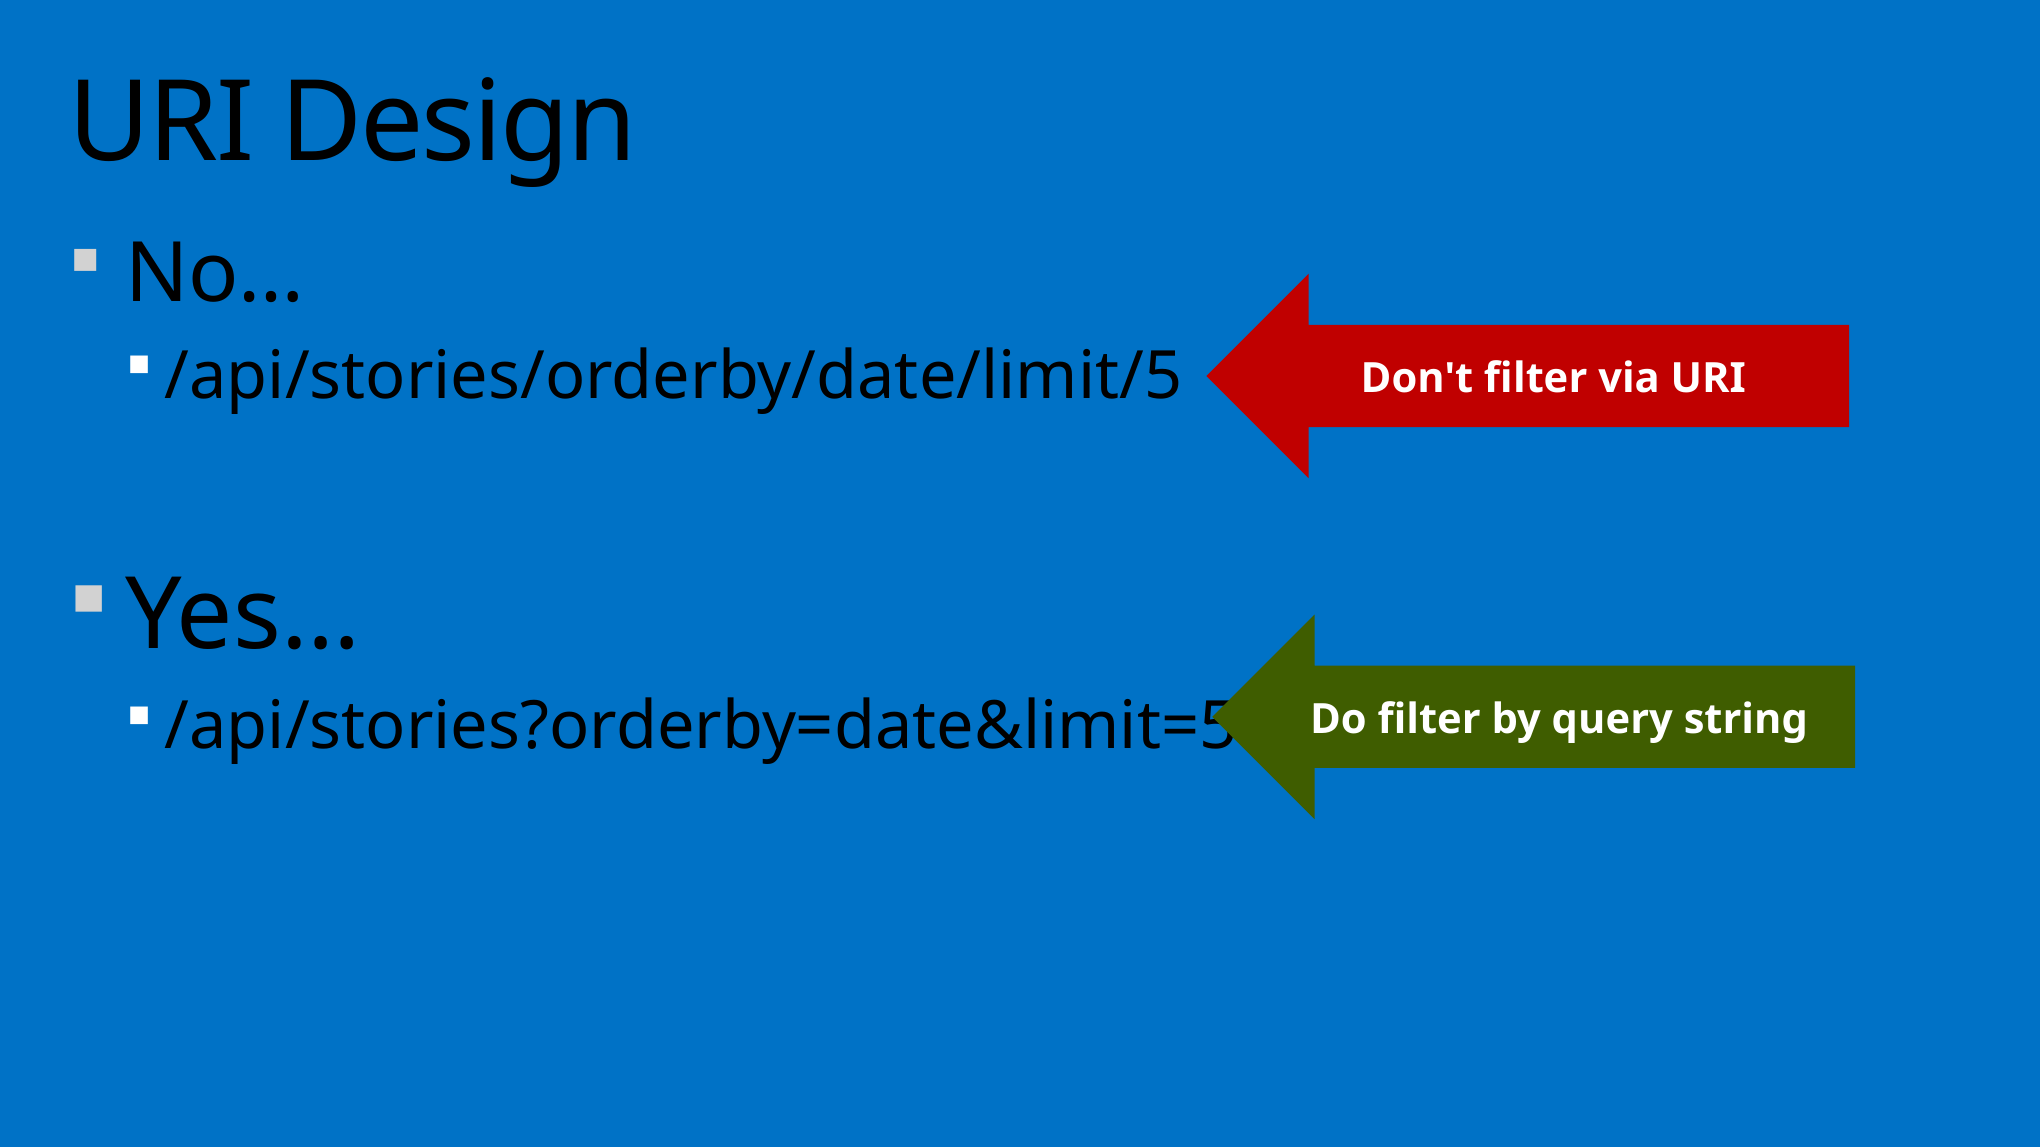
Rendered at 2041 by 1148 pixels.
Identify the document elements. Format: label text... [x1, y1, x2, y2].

text_box Don't filter via URI [1205, 272, 1851, 480]
list No… /api/stories/orderby/date/limit/5 Yes… /api/stories?orderby=date&limit=5 [45, 214, 2041, 784]
title URI Design [45, 48, 1996, 199]
text_box Do filter by query string [1211, 613, 1856, 820]
